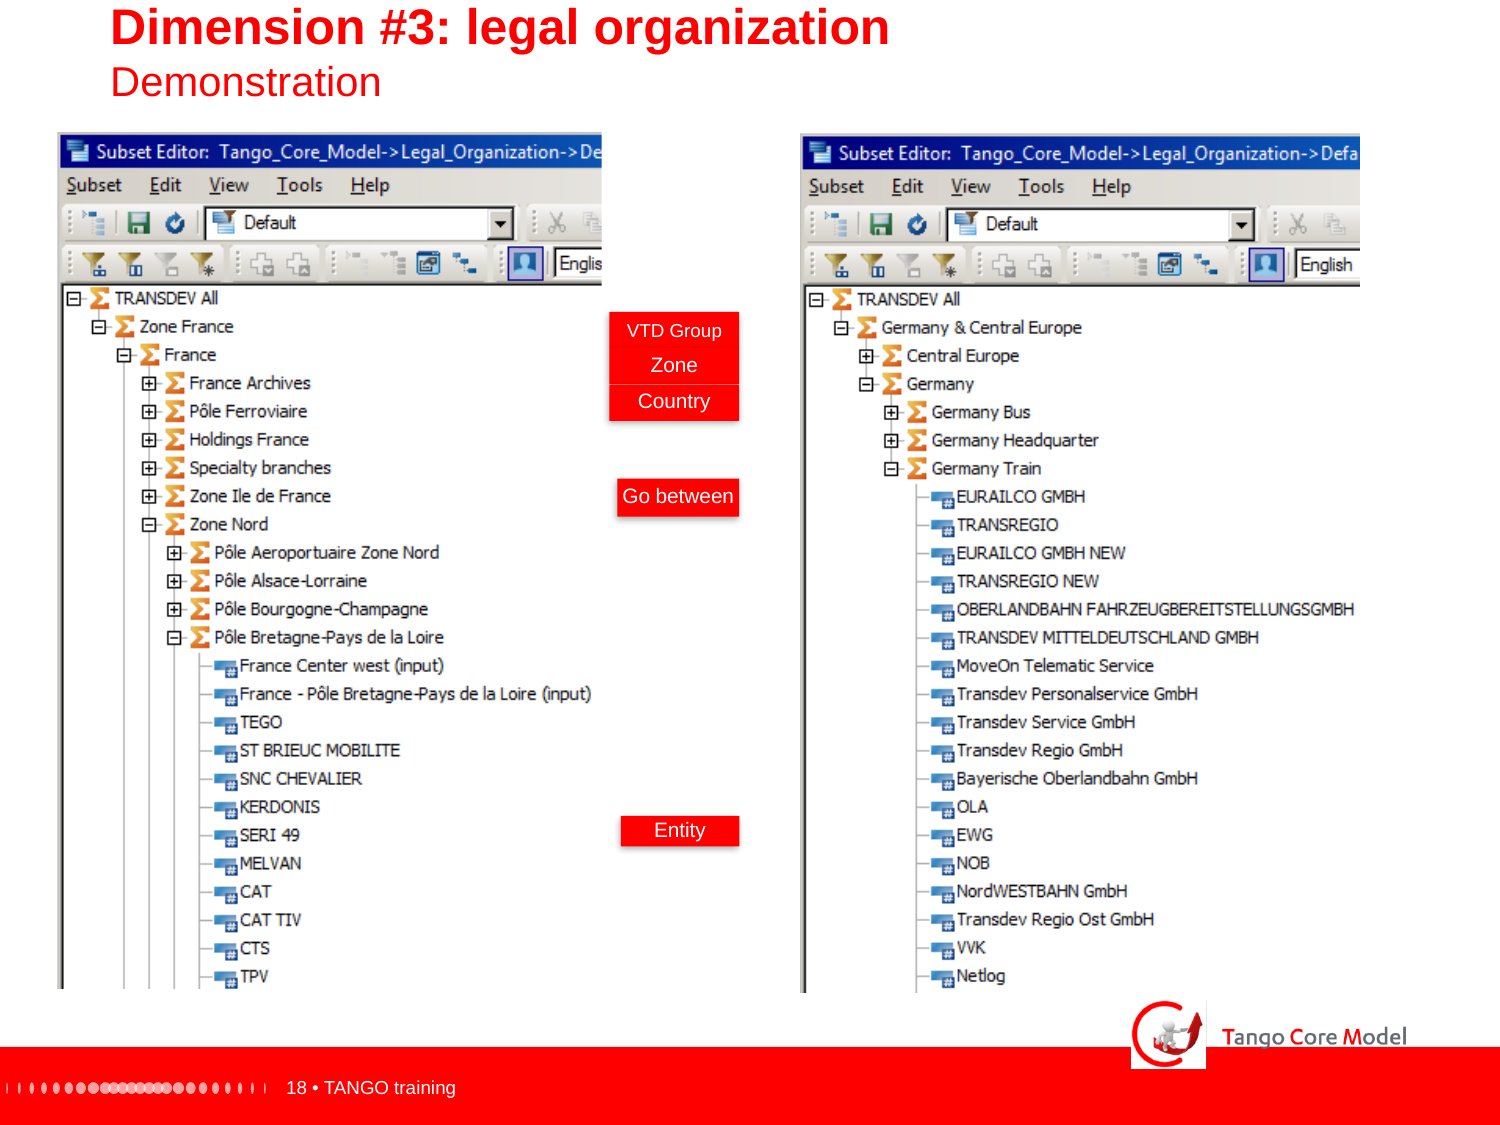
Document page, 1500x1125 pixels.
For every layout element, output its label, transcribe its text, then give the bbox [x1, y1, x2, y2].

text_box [609, 311, 740, 847]
text_box TANGO training [318, 1051, 810, 1123]
picture [56, 132, 602, 990]
text_box Dimension #3: legal organization Demonstration [110, 0, 1397, 127]
picture [1131, 1000, 1432, 1069]
text_box 18 • [273, 1051, 318, 1123]
picture [799, 132, 1360, 993]
